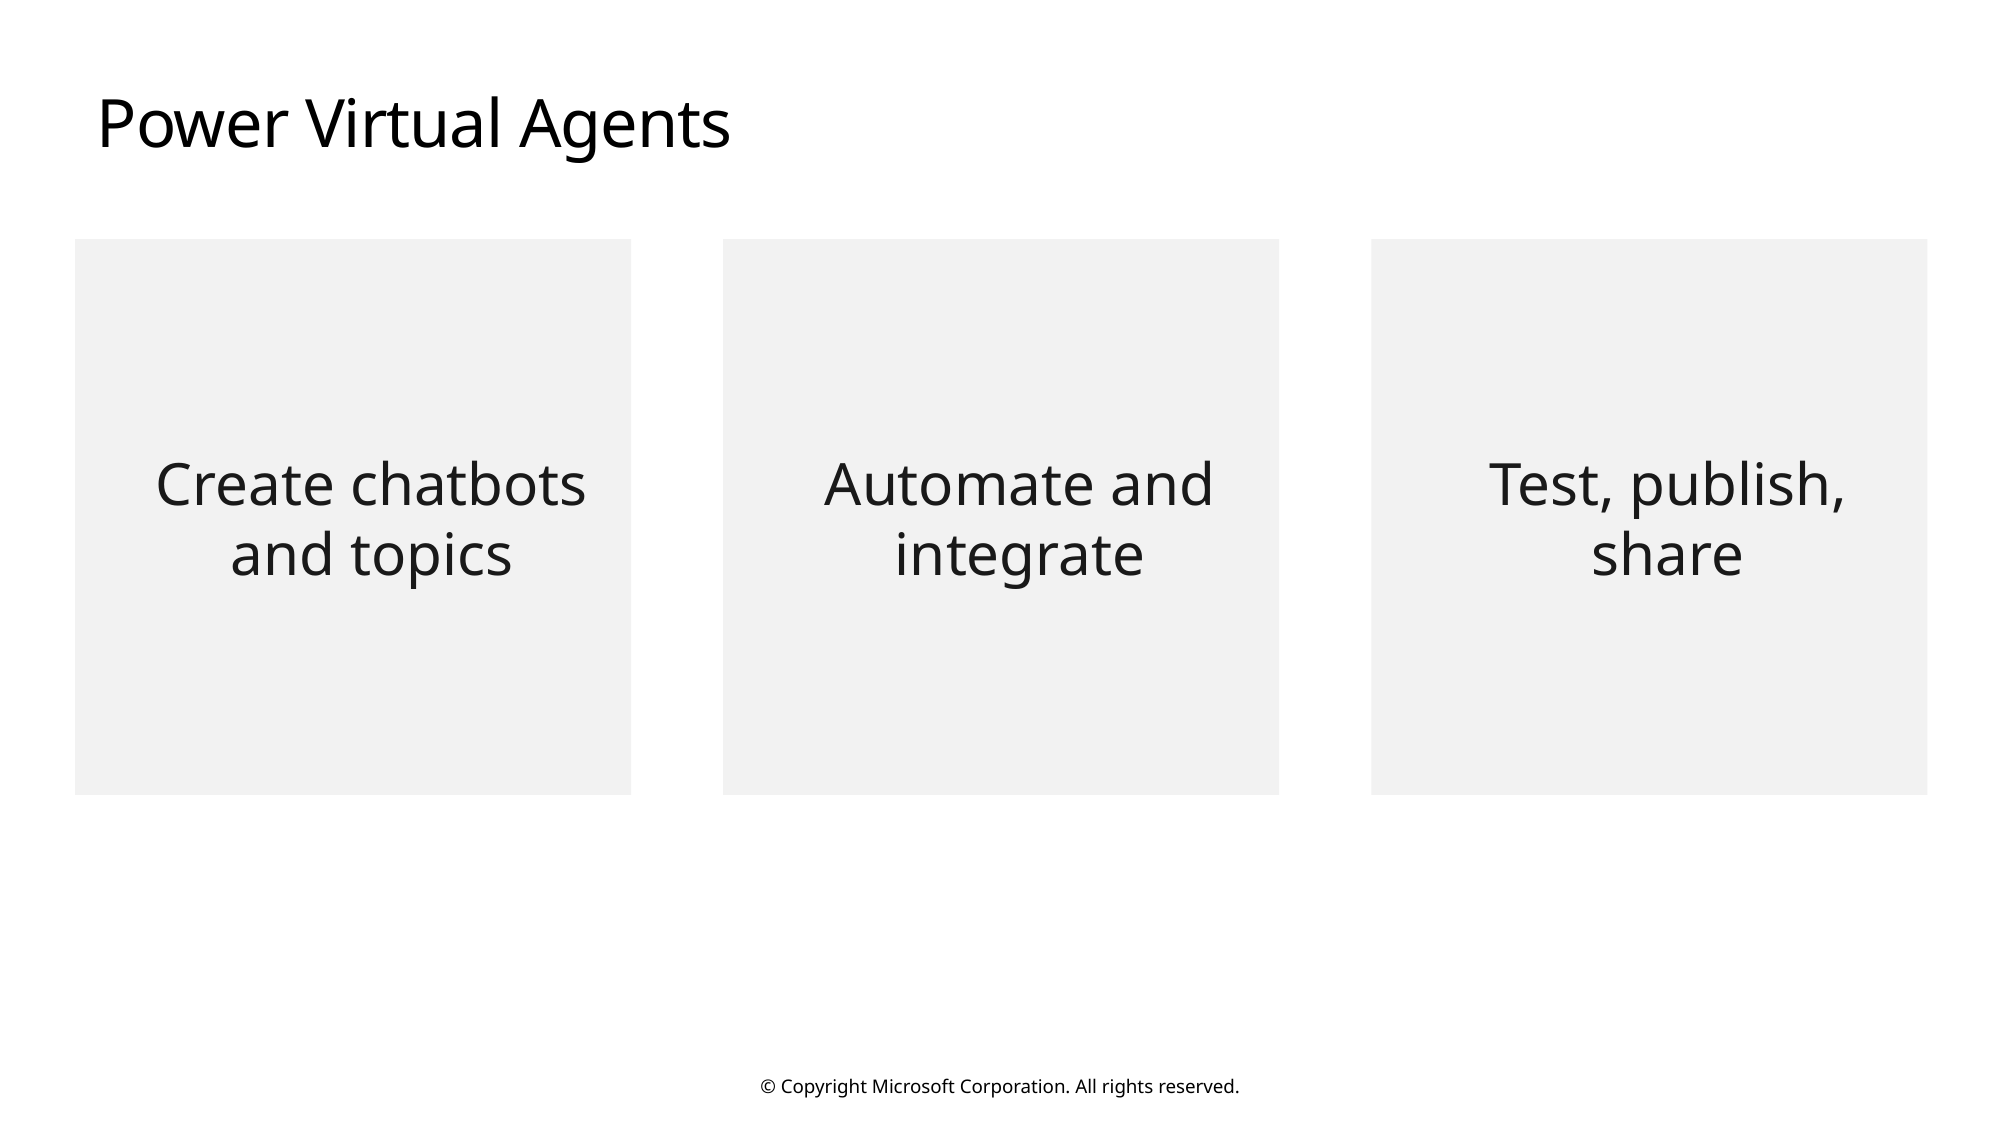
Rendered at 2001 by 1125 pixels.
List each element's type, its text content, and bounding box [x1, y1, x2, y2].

list Automate and integrate [723, 239, 1280, 795]
list Test, publish, share [1371, 239, 1928, 795]
list Create chatbots and topics [75, 239, 632, 795]
title Power Virtual Agents [96, 75, 1904, 156]
